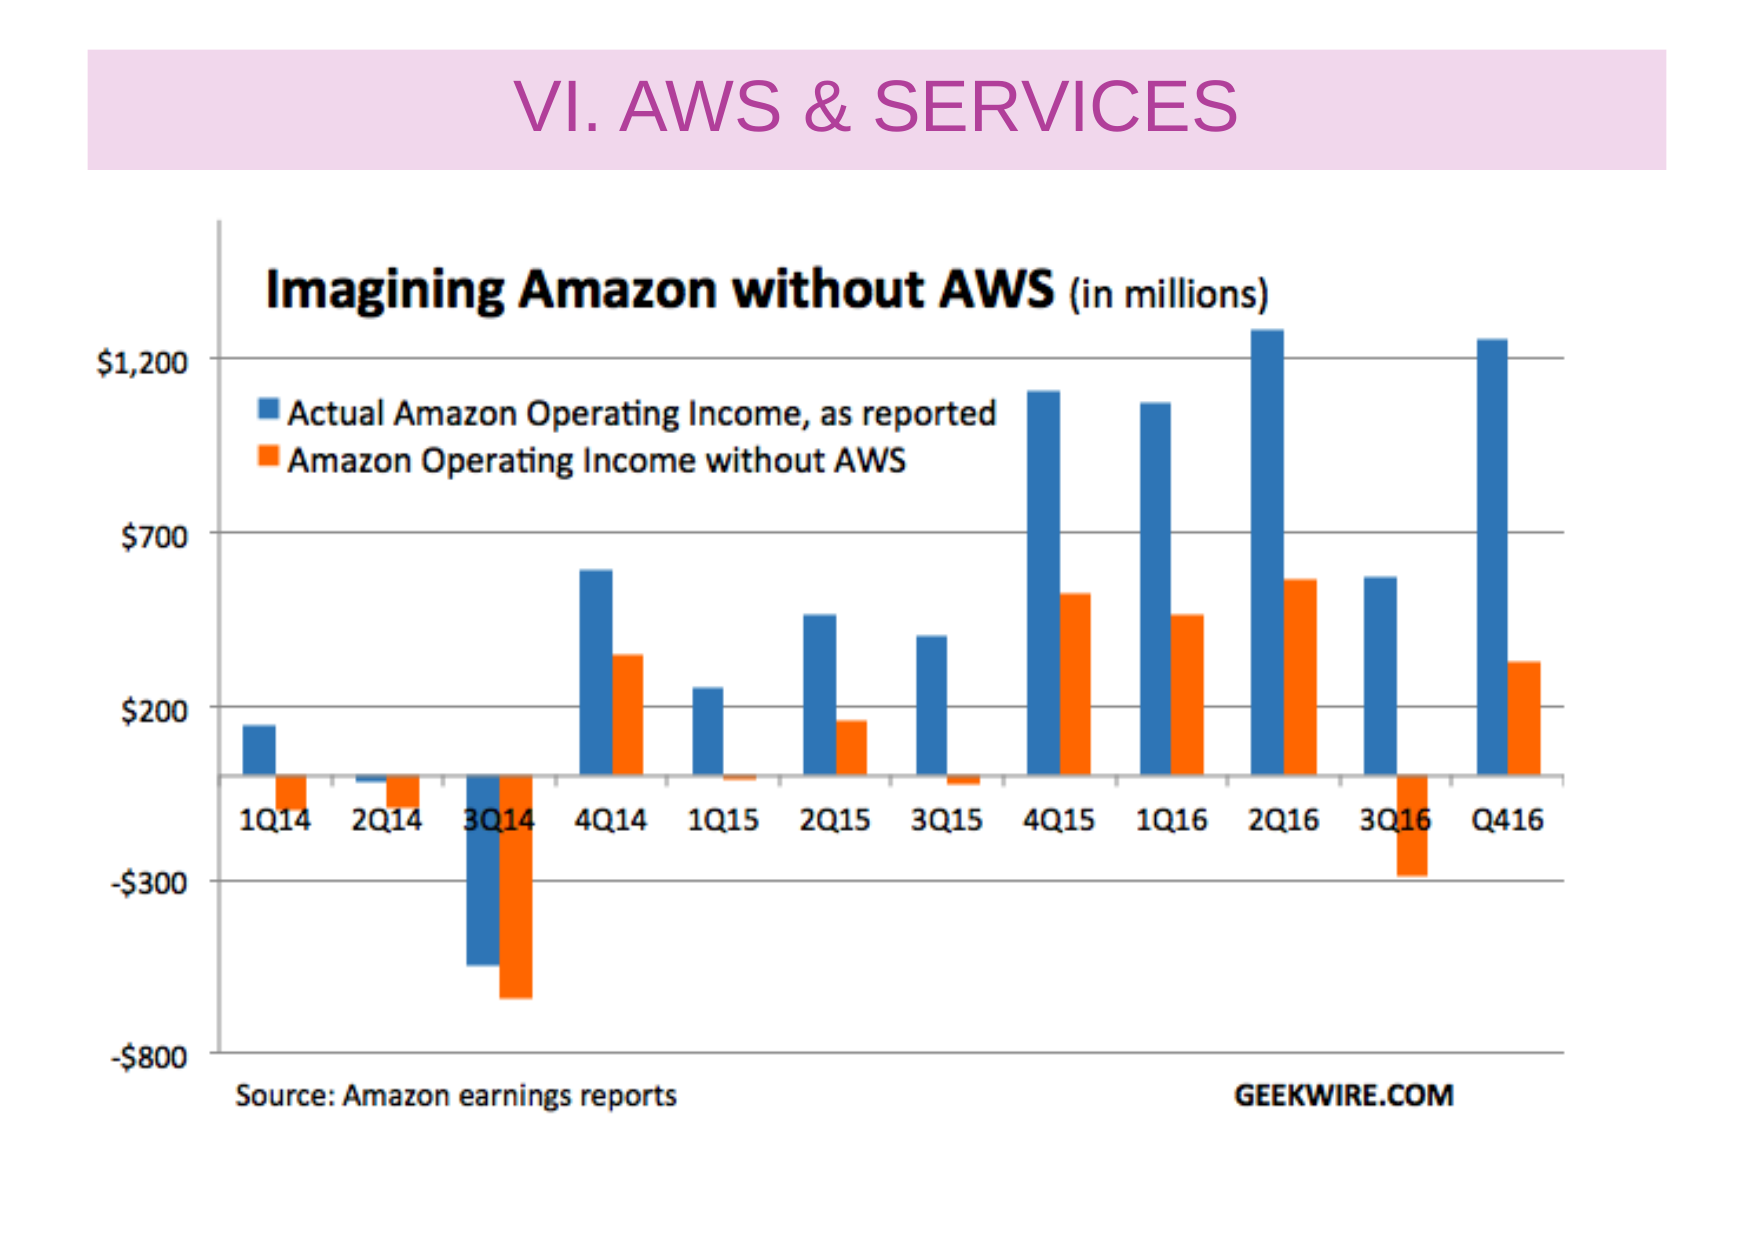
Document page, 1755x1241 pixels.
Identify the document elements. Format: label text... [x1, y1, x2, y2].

text_box VI. AWS & SERVICES [87, 49, 1667, 170]
picture [95, 213, 1580, 1138]
